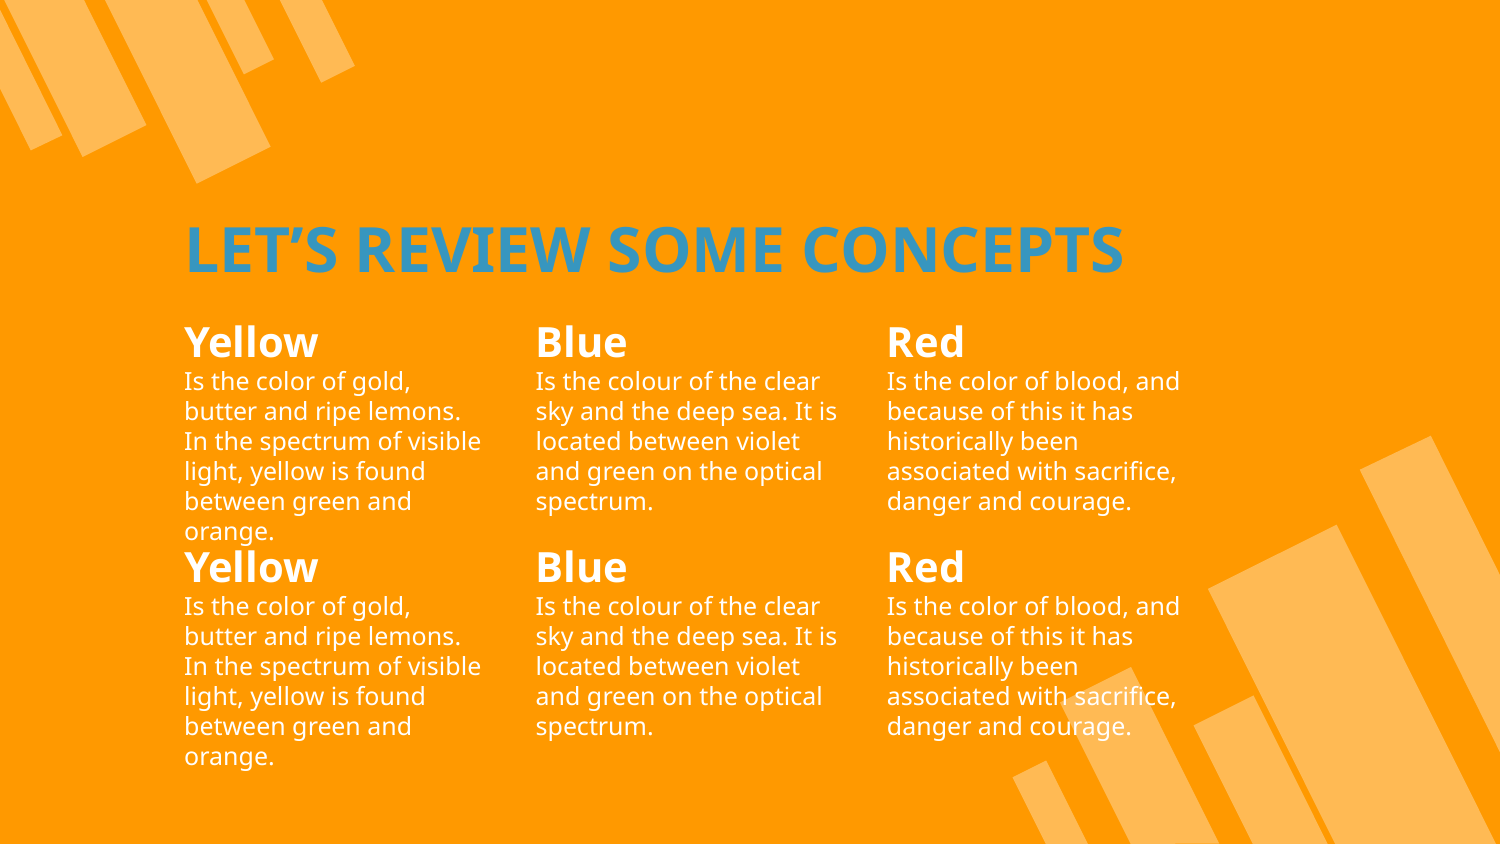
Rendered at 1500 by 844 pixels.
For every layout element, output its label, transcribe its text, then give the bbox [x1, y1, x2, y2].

list Red Is the color of blood, and because of this it has historically been associated with sacrifice, danger and courage. [871, 525, 1207, 770]
list Blue Is the colour of the clear sky and the deep sea. It is located between violet and green on the optical spectrum. [520, 525, 855, 770]
list Red Is the color of blood, and because of this it has historically been associated with sacrifice, danger and courage. [871, 300, 1207, 525]
list Yellow Is the color of gold, butter and ripe lemons. In the spectrum of visible light, yellow is found between green and orange. [169, 525, 504, 770]
title LET’S REVIEW SOME CONCEPTS [169, 188, 1207, 301]
list Blue Is the colour of the clear sky and the deep sea. It is located between violet and green on the optical spectrum. [520, 300, 855, 525]
list Yellow Is the color of gold, butter and ripe lemons. In the spectrum of visible light, yellow is found between green and orange. [169, 300, 504, 525]
